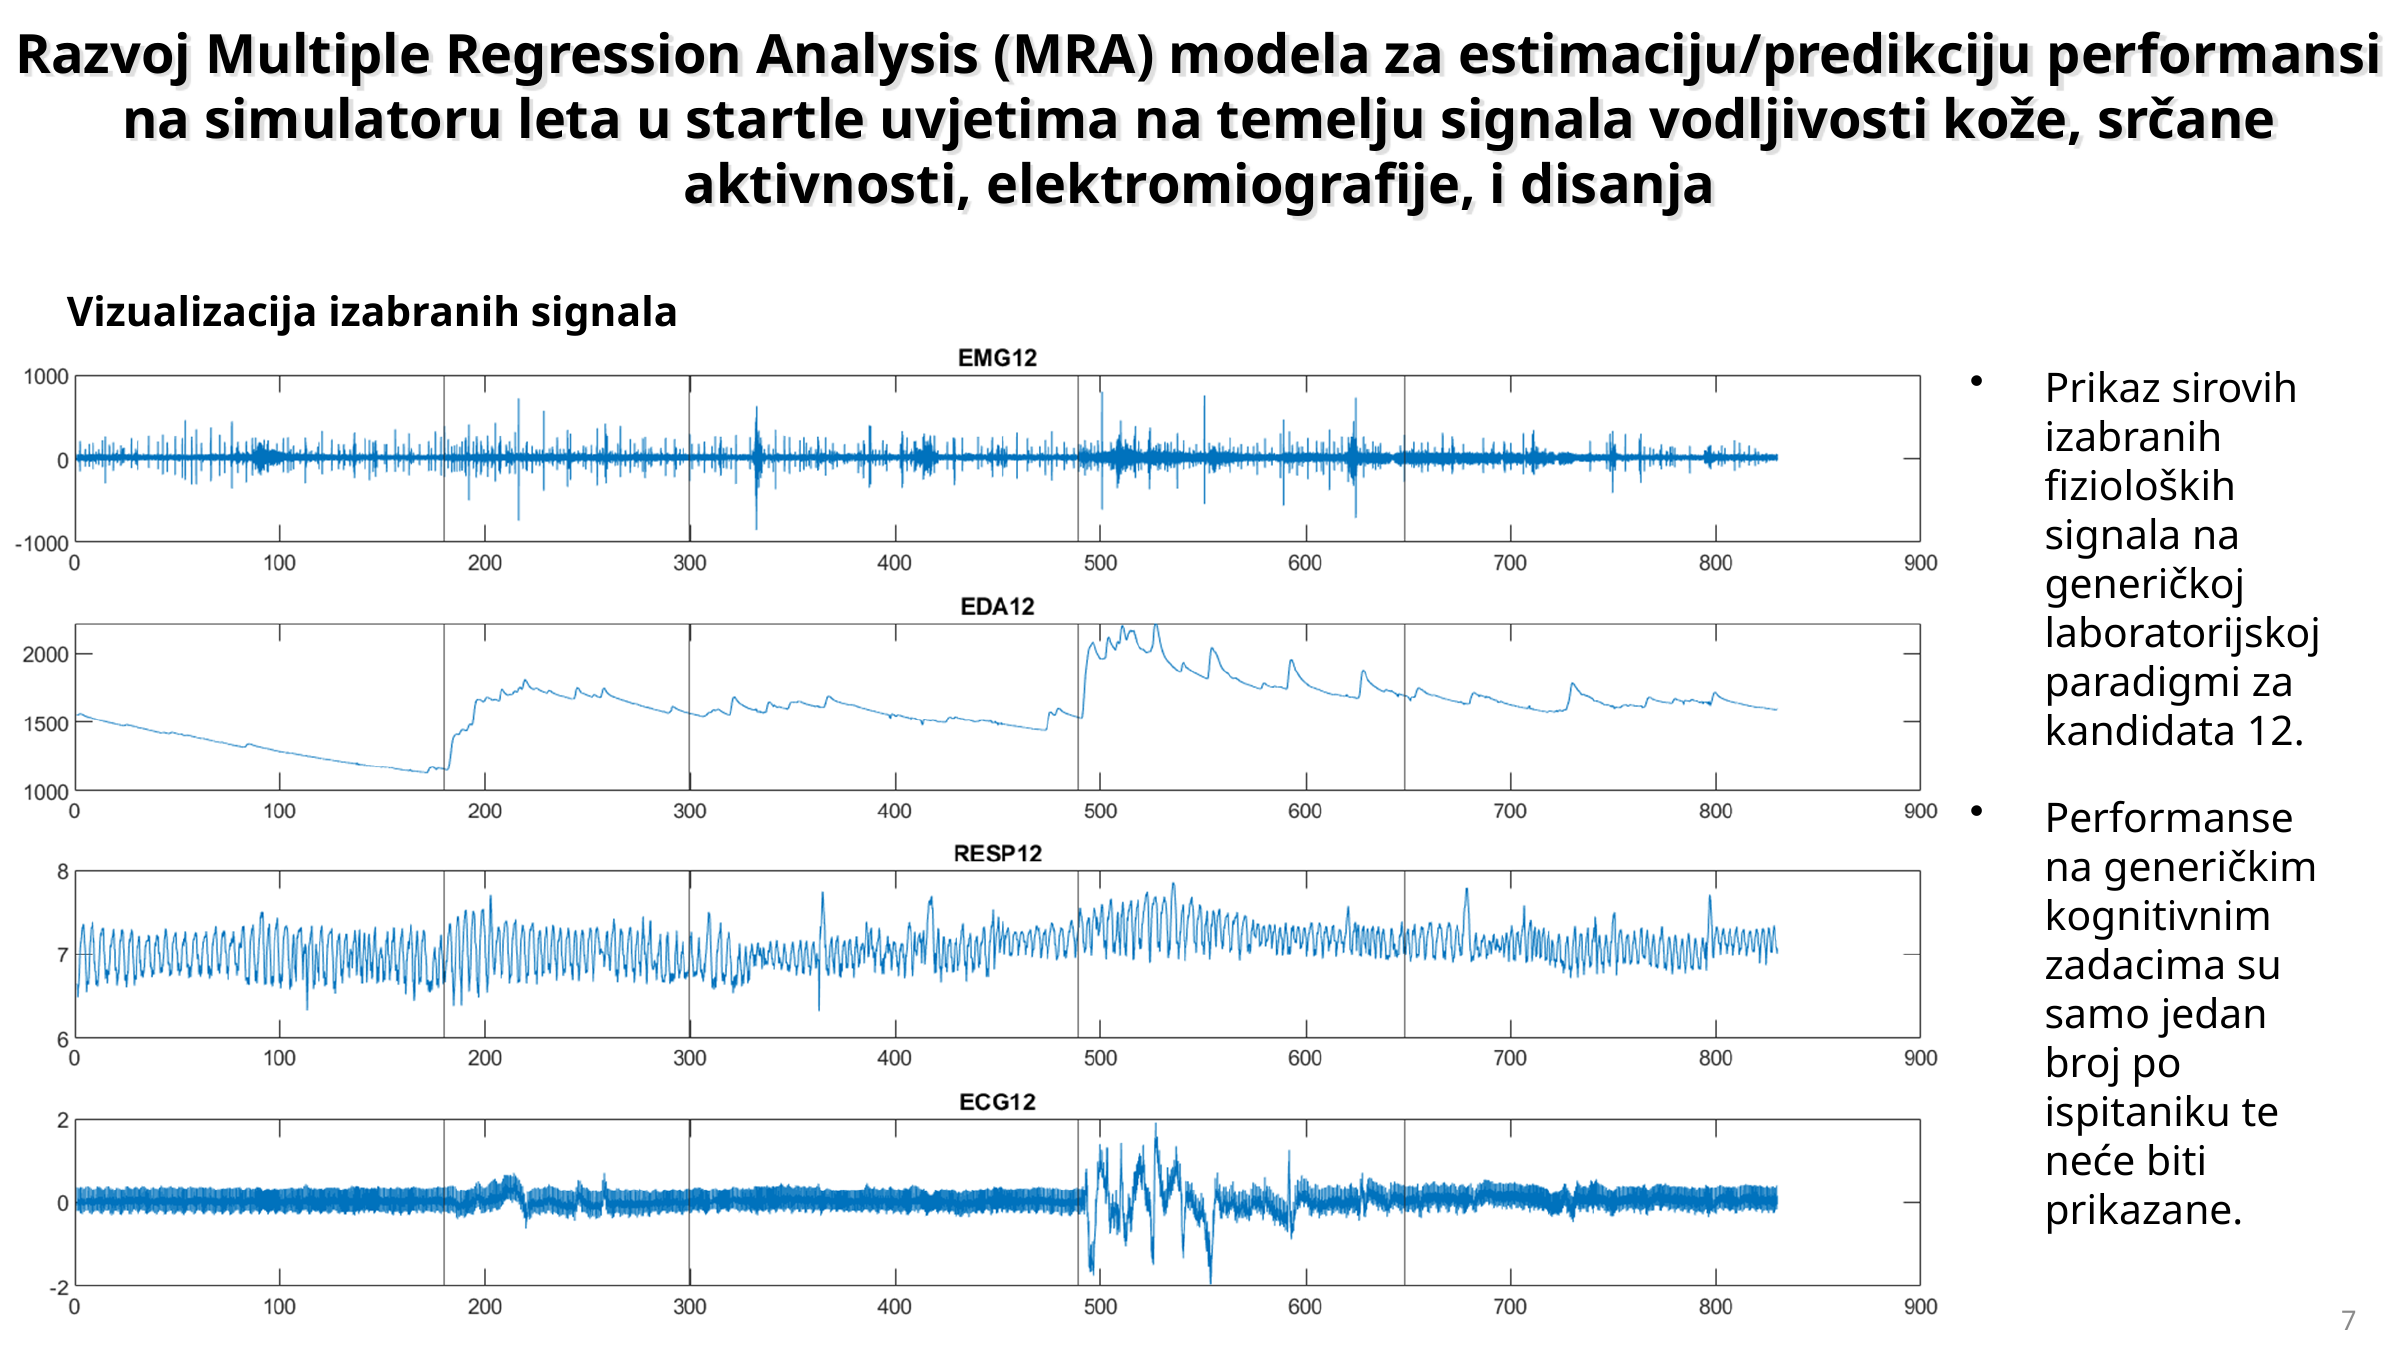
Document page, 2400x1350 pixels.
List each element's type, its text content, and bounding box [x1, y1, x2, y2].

title Razvoj Multiple Regression Analysis (MRA) modela za estimaciju/predikciju performansi na simulatoru leta u startle uvjetima na temelju signala vodljivosti kože, srčane aktivnosti, elektromiografije, i disanja [0, 9, 2400, 222]
slide_number 7 [1831, 1285, 2372, 1350]
text_box Prikaz sirovih izabranih fizioloških signala na generičkoj laboratorijskoj paradigmi za kandidata 12. Performanse na generičkim kognitivnim zadacima su samo jedan broj po ispitaniku te neće biti prikazane. [1962, 353, 2346, 1241]
list Vizualizacija izabranih signala [51, 277, 2346, 343]
picture [0, 342, 1958, 1332]
